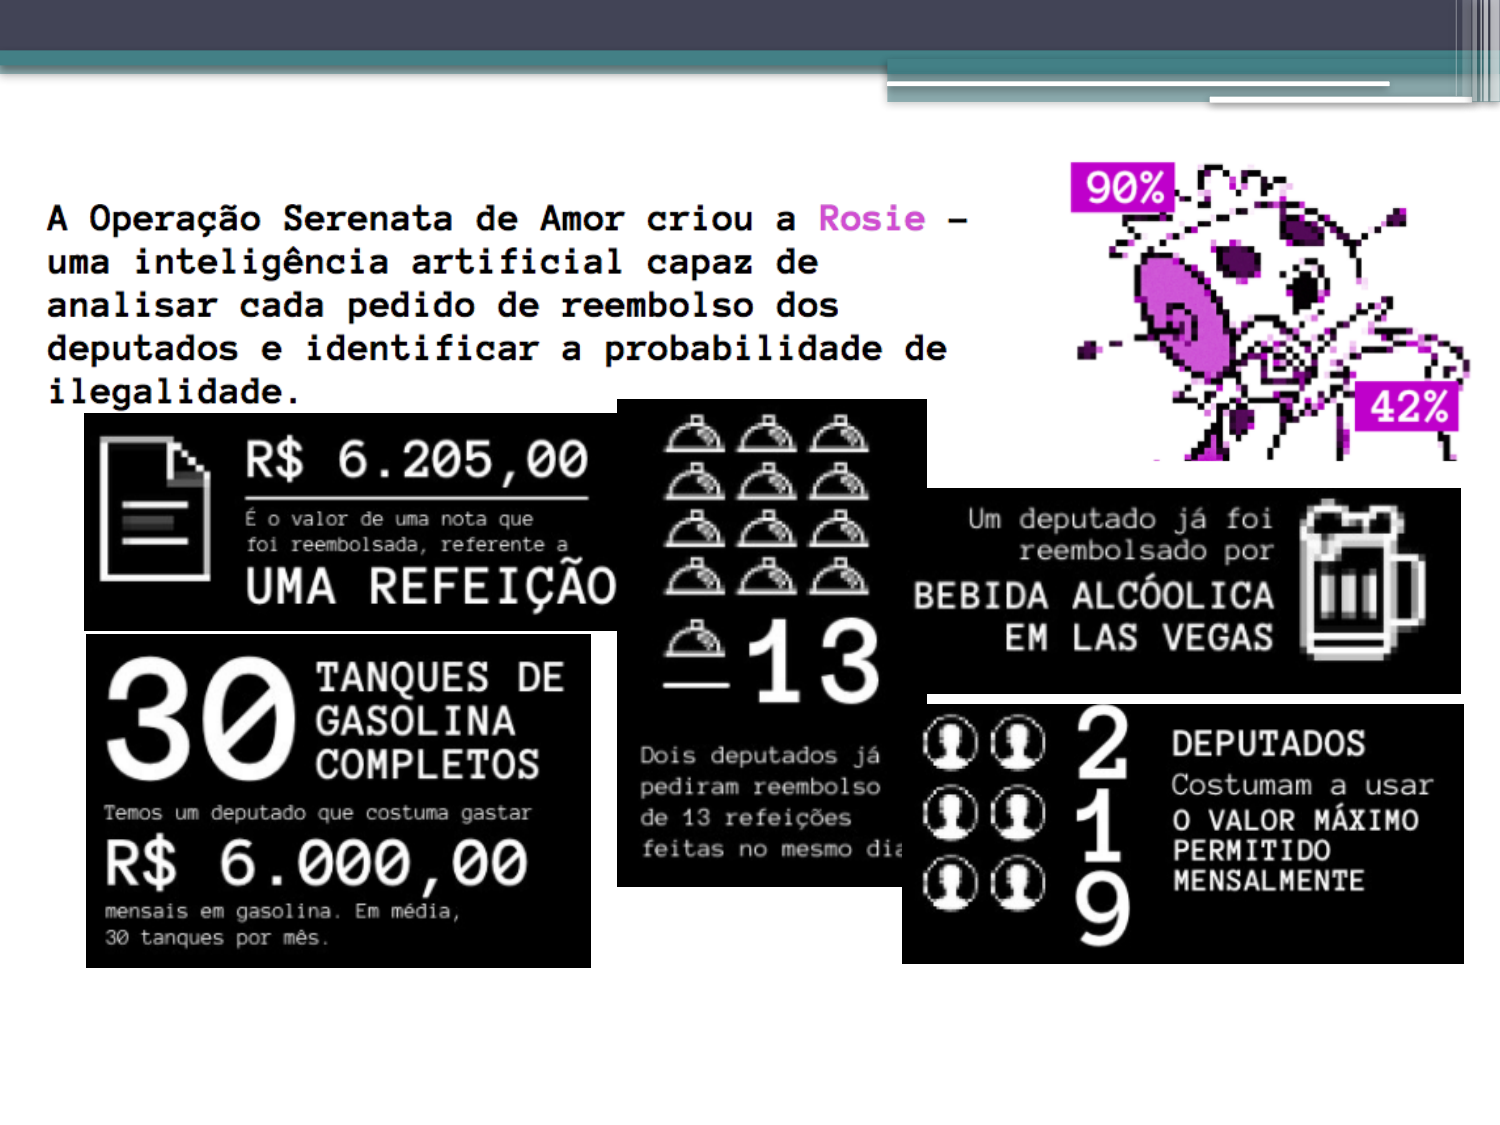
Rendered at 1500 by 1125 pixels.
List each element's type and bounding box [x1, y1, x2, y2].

picture [17, 126, 1490, 965]
picture [86, 634, 591, 968]
